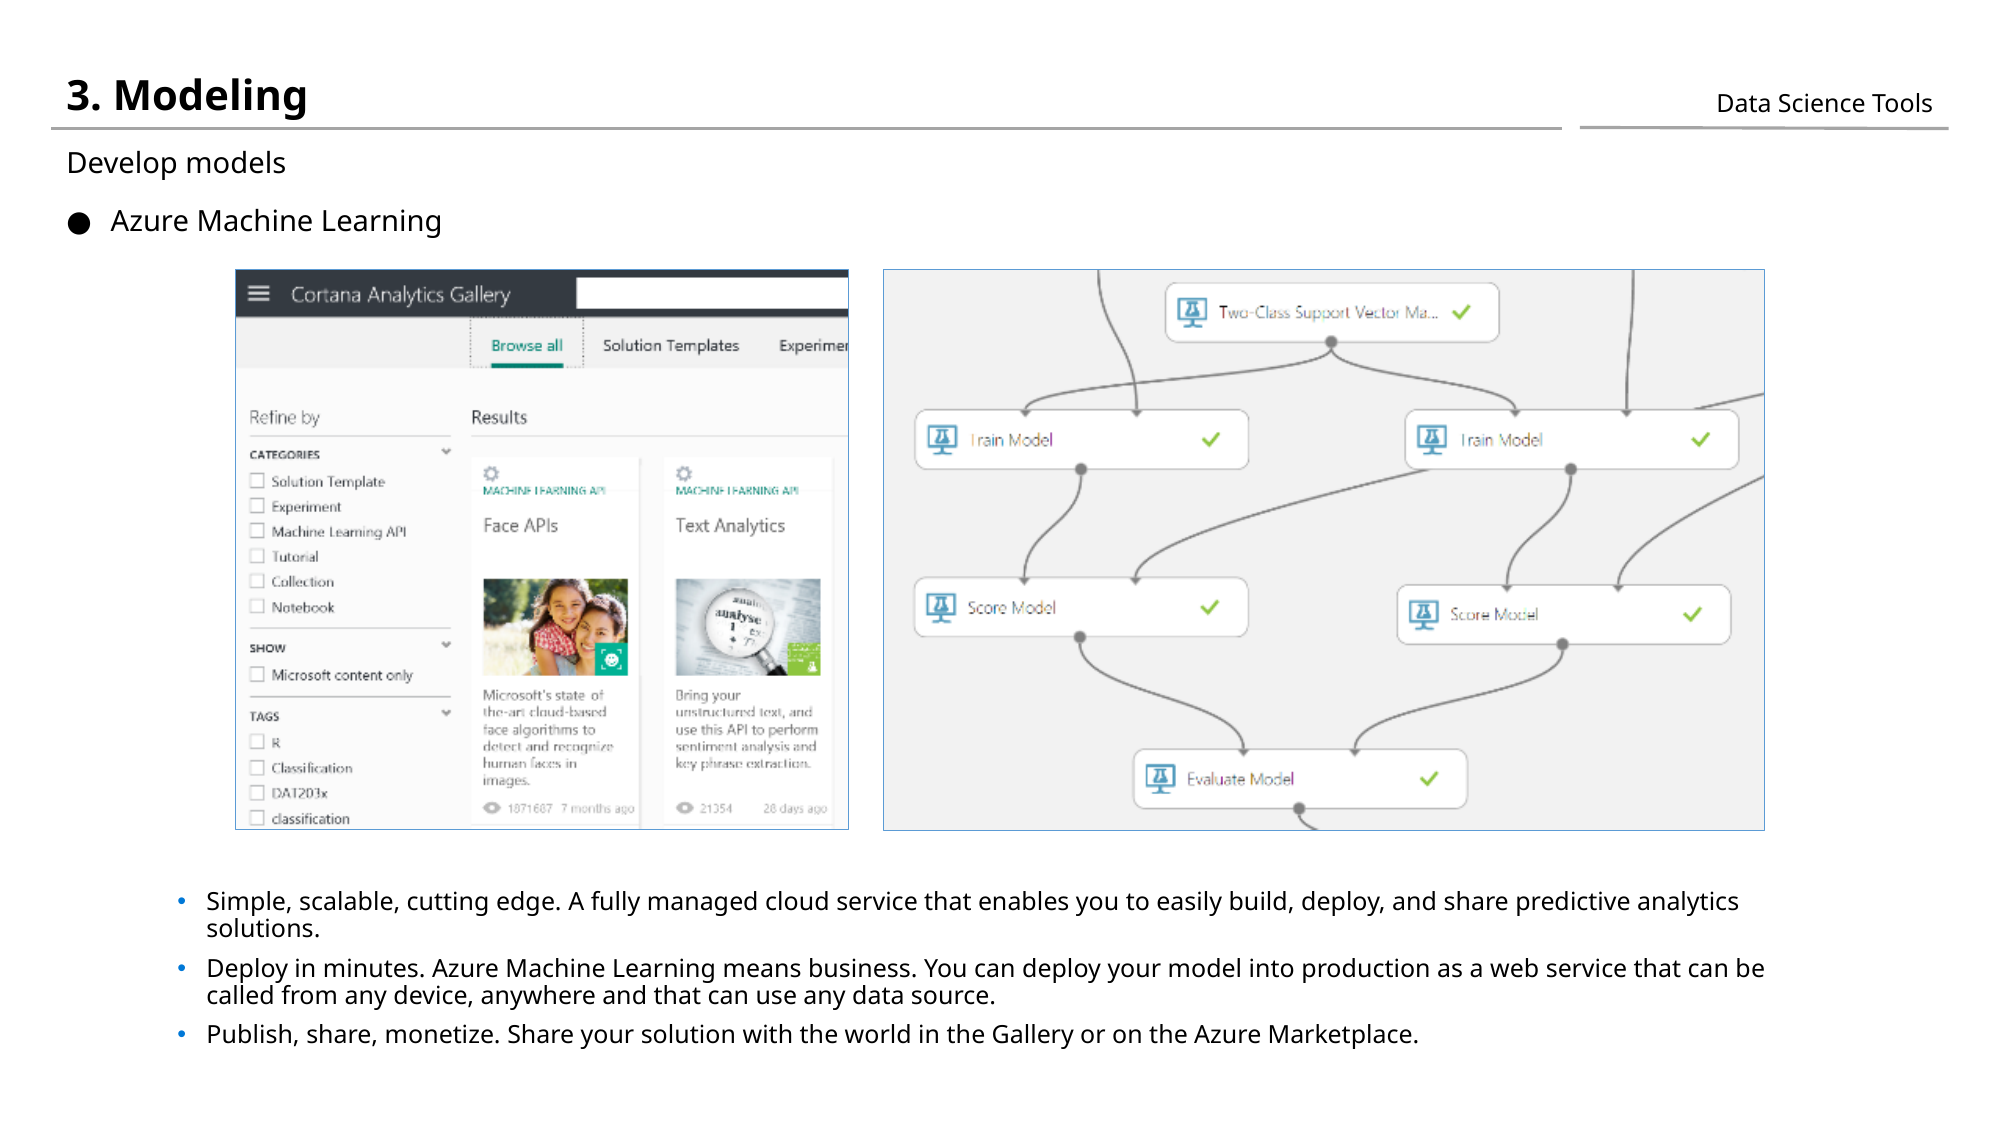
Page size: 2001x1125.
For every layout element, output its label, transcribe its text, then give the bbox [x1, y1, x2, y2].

title 3. Modeling [51, 59, 1563, 128]
list Data Science Tools [1579, 81, 1949, 128]
list Develop models [51, 128, 1949, 199]
list Azure Machine Learning [51, 199, 1949, 1052]
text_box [235, 270, 1765, 831]
text_box Simple, scalable, cutting edge. A fully managed cloud service that enables you to easily build, deploy, and share predictive analytics solutions. Deploy in minutes. Azure Machine Learning means business. You can deploy your model into production as a web service that can be called from any device, anywhere and that can use any data source. Publish, share, monetize. Share your solution with the world in the Gallery or on the Azure Marketplace. [177, 865, 1823, 1073]
